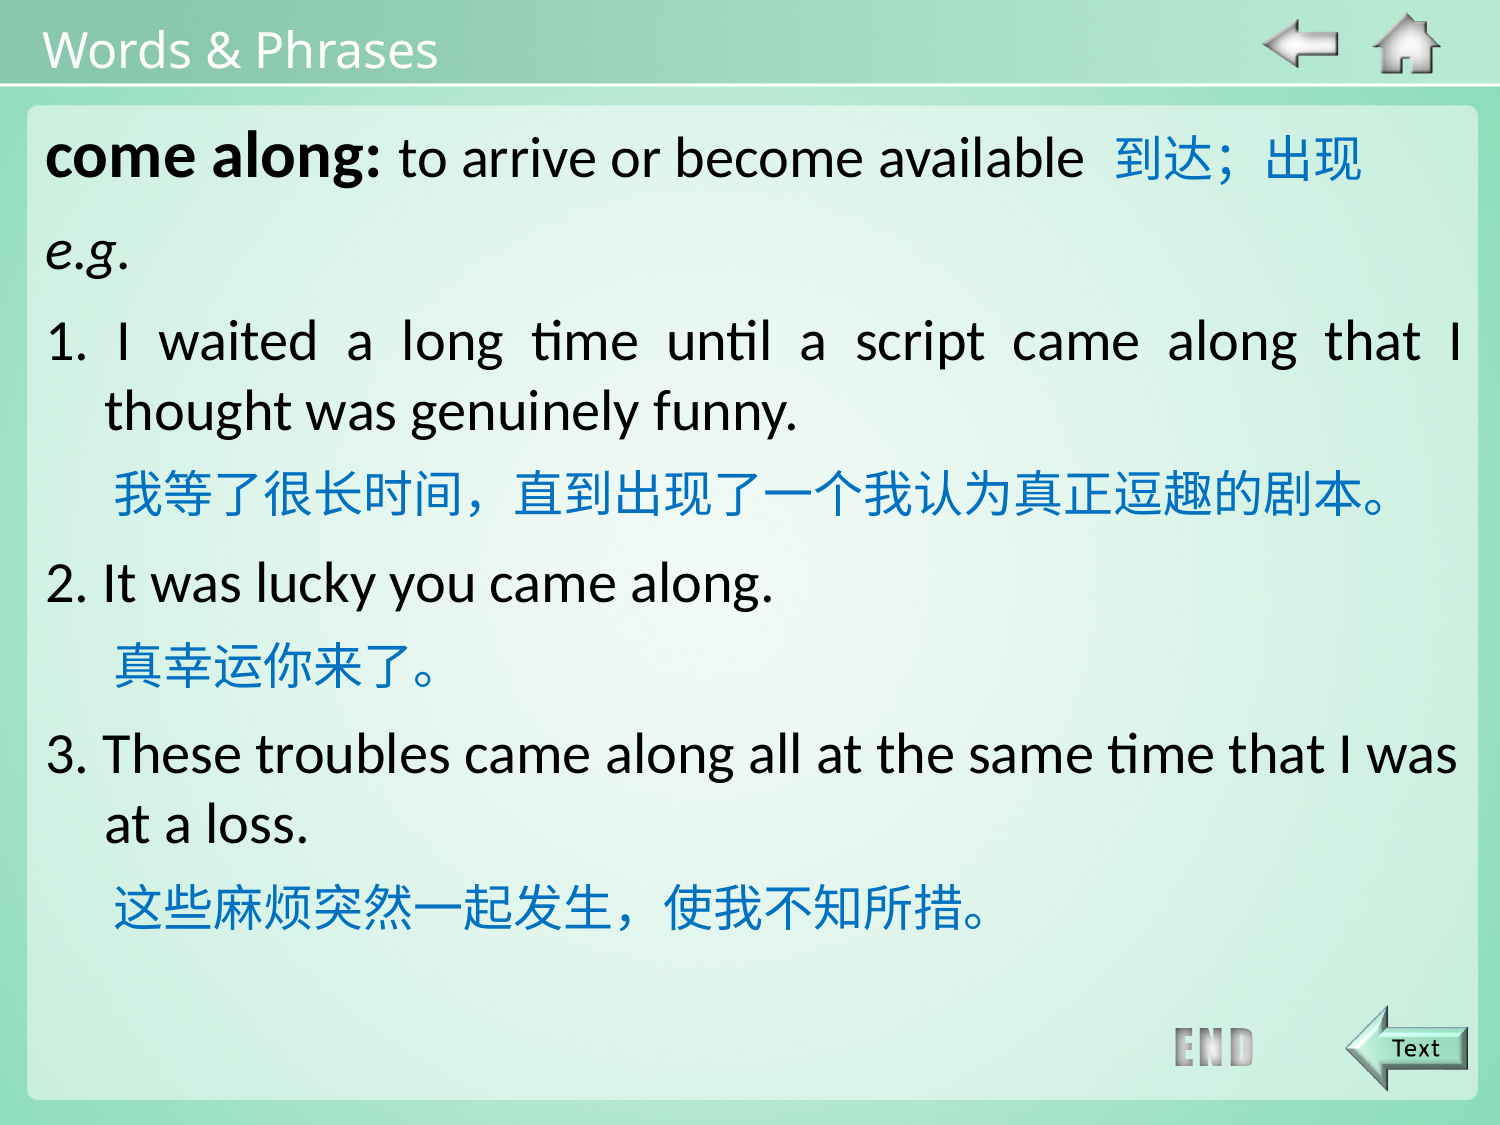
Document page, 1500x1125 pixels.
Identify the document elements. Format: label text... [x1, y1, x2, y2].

list come along: to arrive or become available 到达；出现 e.g. 1. I waited a long time until a script came along that I thought was genuinely funny. 我等了很长时间，直到出现了一个我认为真正逗趣的剧本。 2. It was lucky you came along. 真幸运你来了。 3. These troubles came along all at the same time that I was at a loss. 这些麻烦突然一起发生，使我不知所措。 [29, 102, 1480, 1099]
text_box Words & Phrases [27, 11, 582, 87]
picture [0, 0, 1500, 1125]
